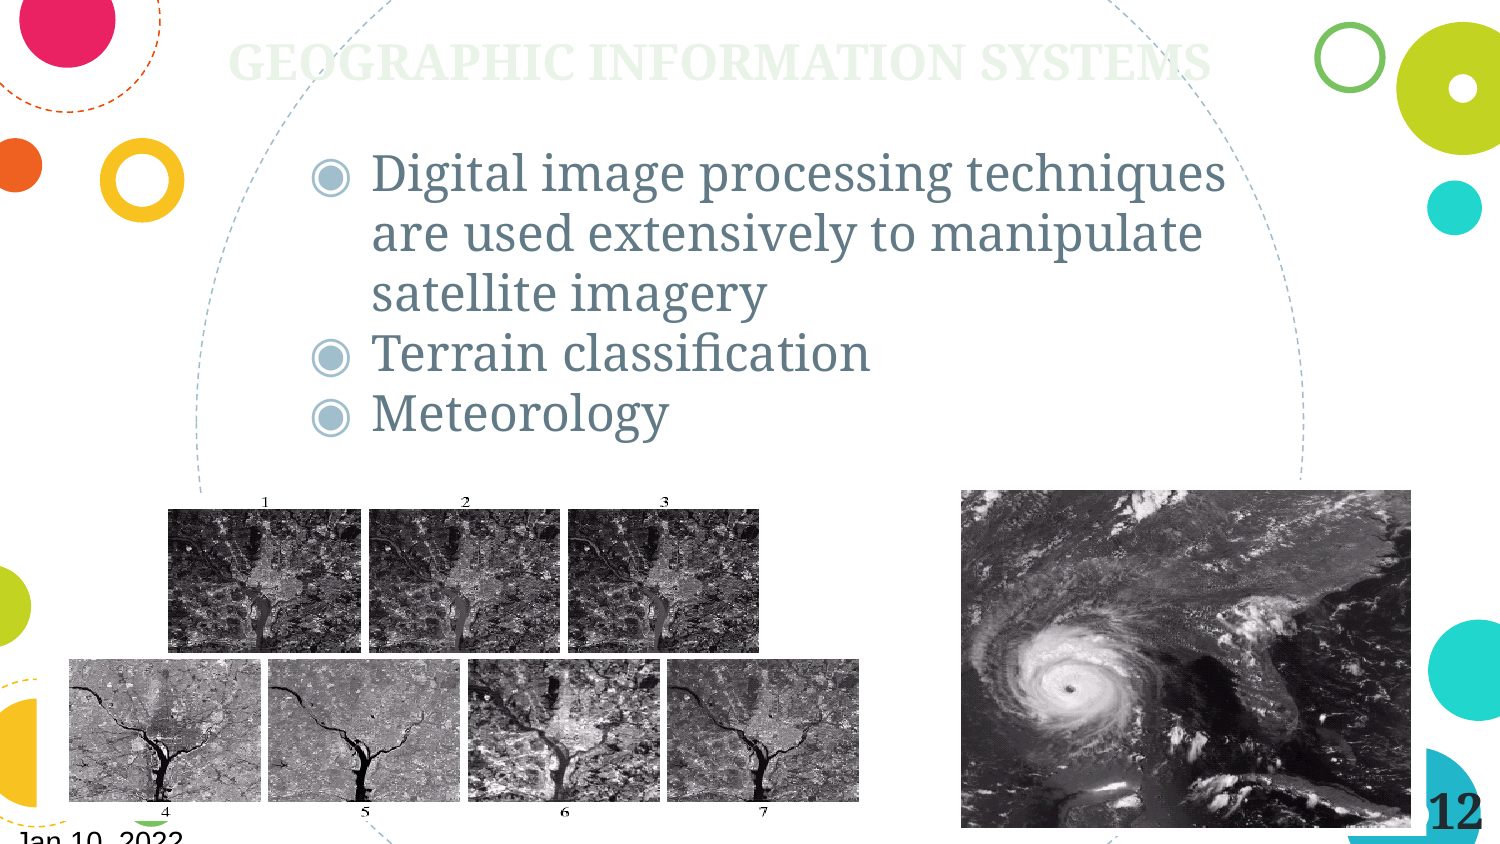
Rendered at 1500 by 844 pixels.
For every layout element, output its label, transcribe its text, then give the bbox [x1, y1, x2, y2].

list Digital image processing techniques are used extensively to manipulate satellite imagery Terrain classification Meteorology [206, 126, 1298, 493]
slide_number 12 [1422, 764, 1500, 844]
title Geographic Information Systems [147, 0, 1294, 105]
picture [950, 479, 1427, 836]
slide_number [0, 815, 329, 844]
picture [36, 494, 880, 821]
